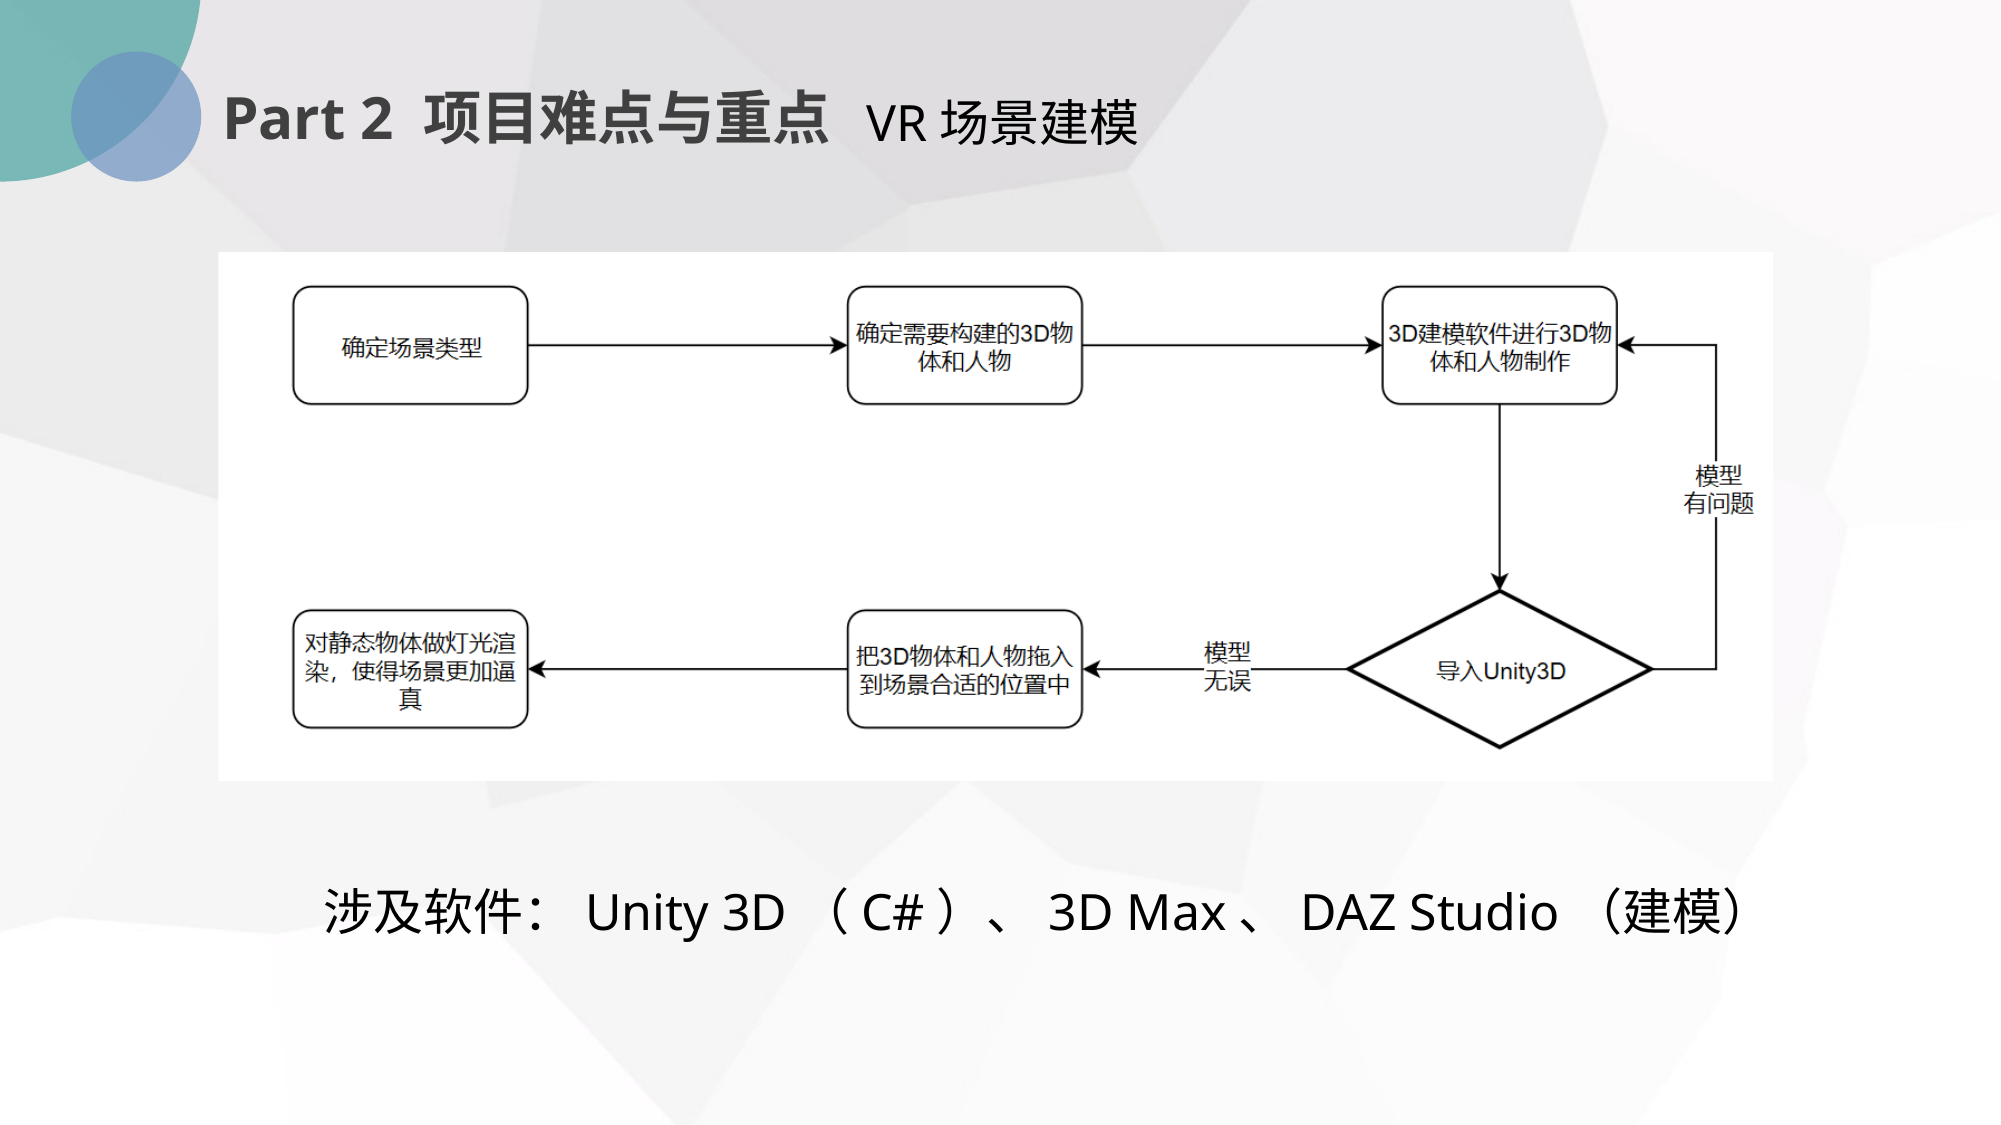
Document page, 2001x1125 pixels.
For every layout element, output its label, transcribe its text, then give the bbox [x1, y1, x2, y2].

text_box [70, 50, 203, 183]
text_box VR场景建模 [851, 83, 1210, 159]
text_box Part 2 项目难点与重点 [207, 73, 846, 159]
picture [0, 0, 2001, 1125]
text_box 涉及软件：Unity 3D（C#）、3D Max、DAZ Studio（建模） [308, 873, 1811, 949]
text_box [0, 0, 202, 183]
